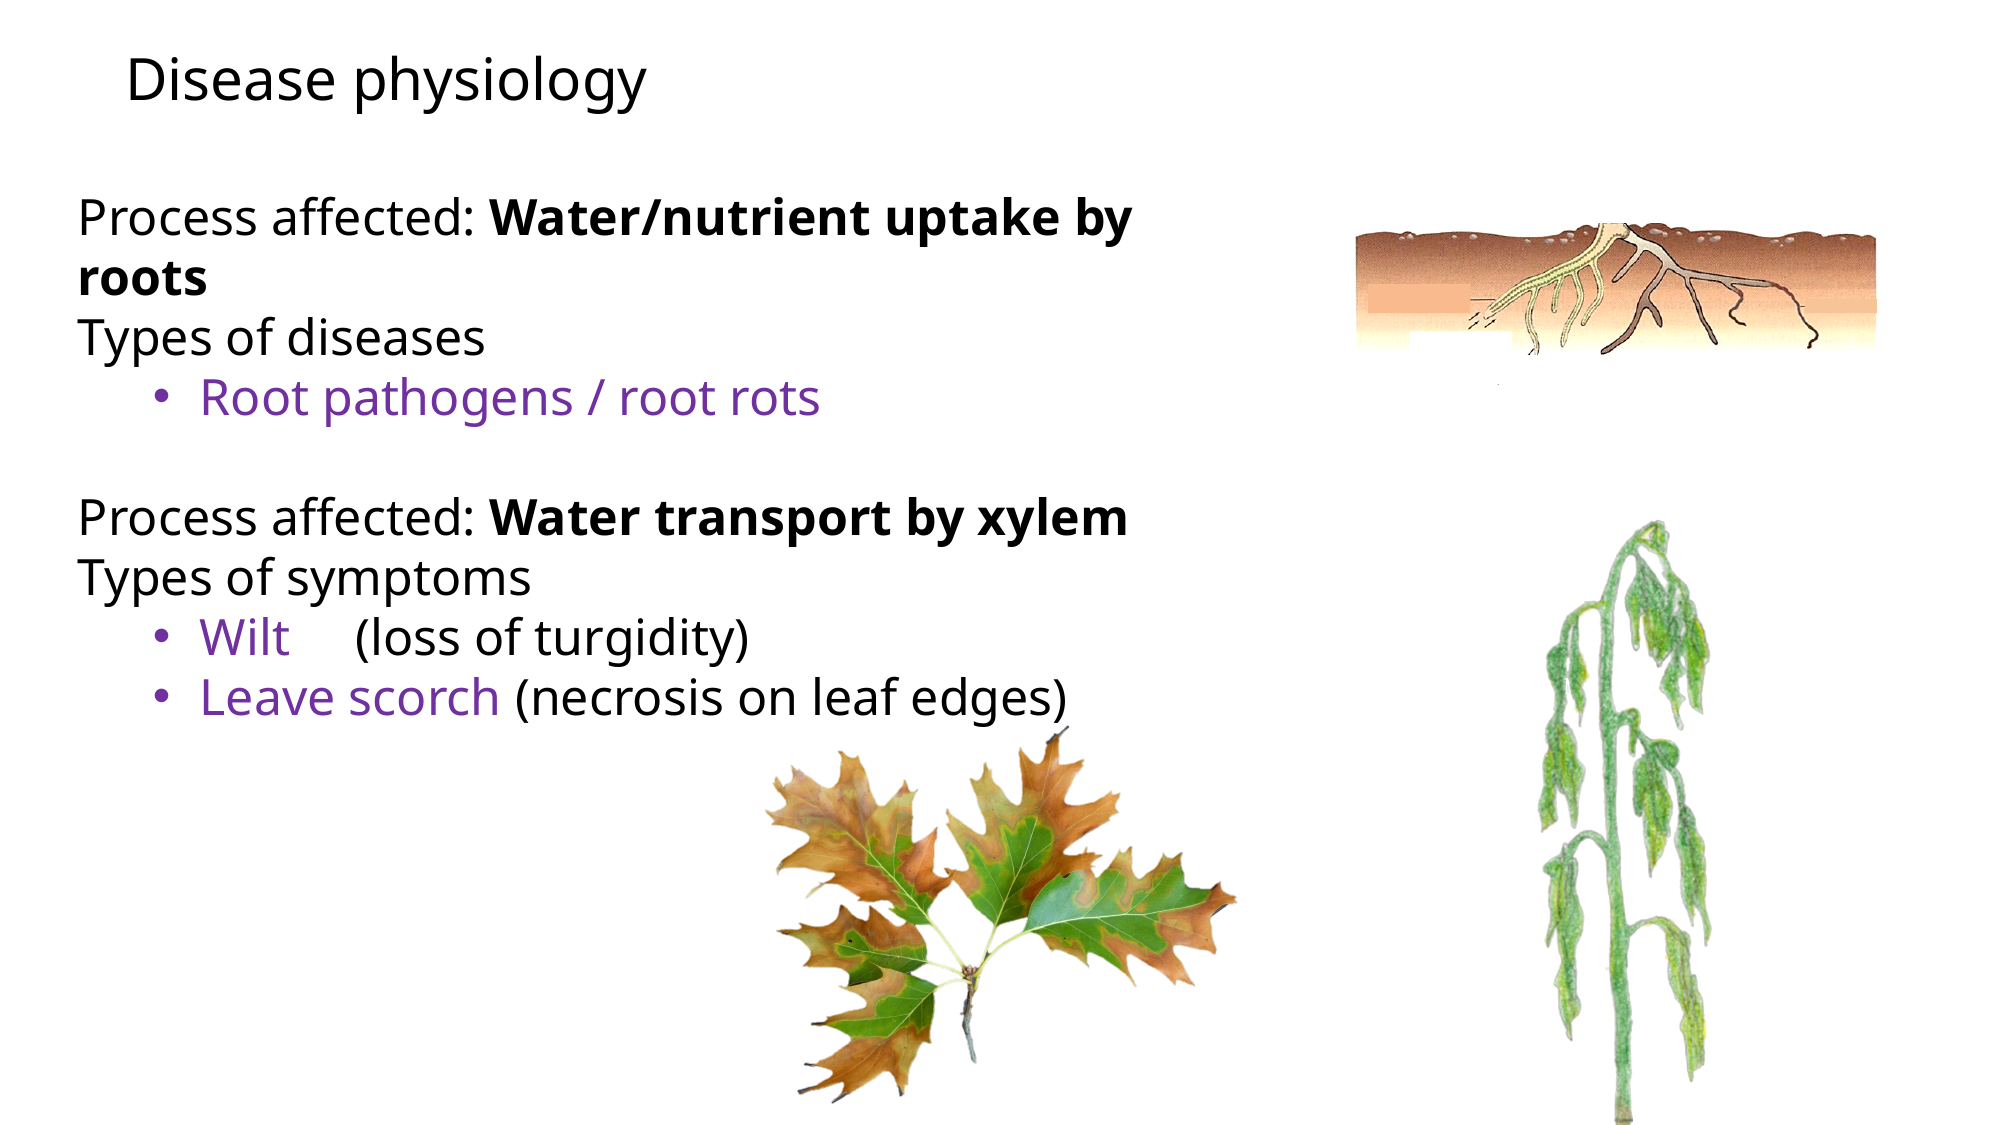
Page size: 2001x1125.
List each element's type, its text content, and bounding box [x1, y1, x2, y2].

picture [1438, 492, 1937, 1125]
picture [657, 707, 1269, 1116]
text_box Process affected: Water/nutrient uptake by roots Types of diseases Root pathogens / root rots Process affected: Water transport by xylem Types of symptoms Wilt (loss of turgidity) Leave scorch (necrosis on leaf edges) [63, 178, 1256, 853]
text_box Disease physiology [110, 34, 1956, 120]
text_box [1280, 223, 1907, 385]
